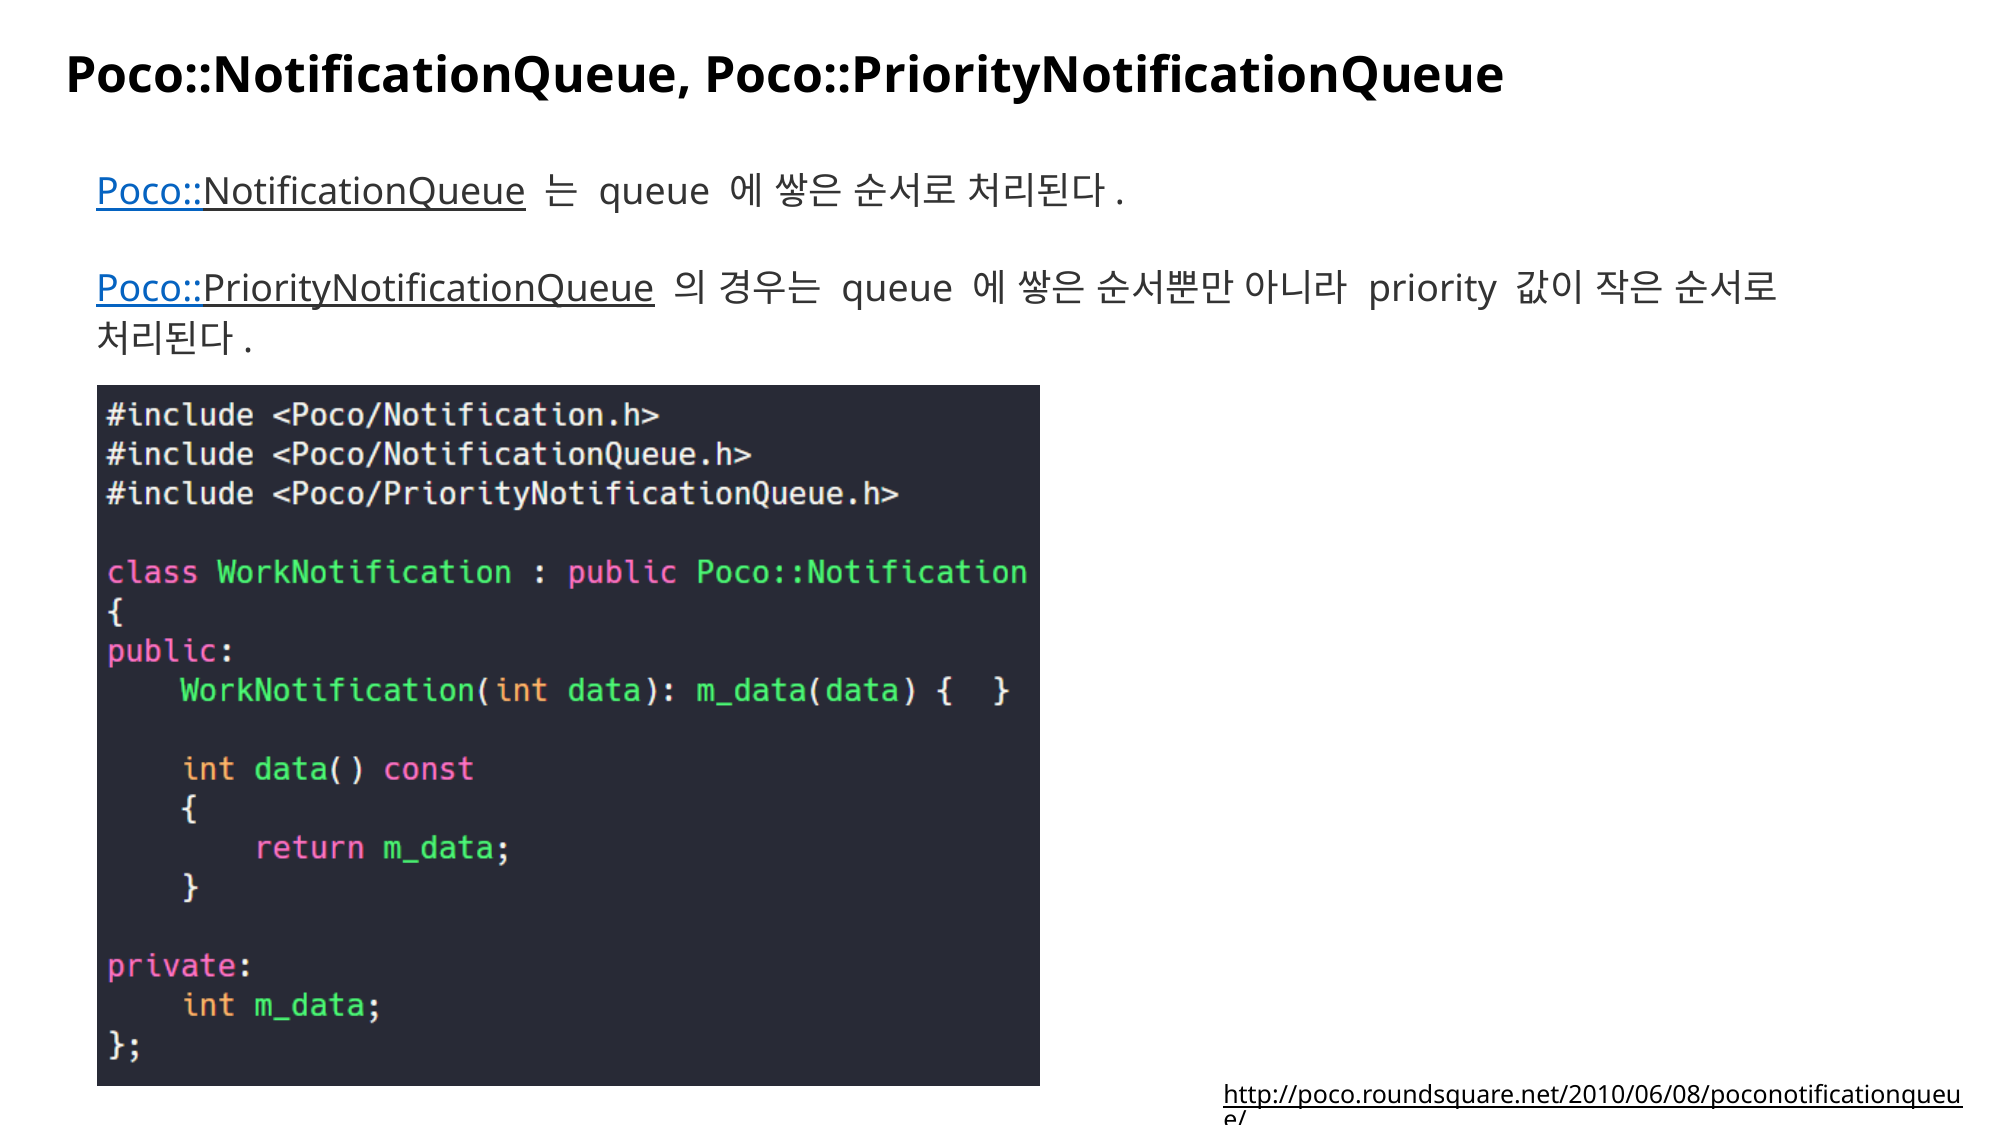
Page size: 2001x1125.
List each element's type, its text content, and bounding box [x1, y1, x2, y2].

text_box http://poco.roundsquare.net/2010/06/08/poconotificationqueue/ [1208, 1071, 1990, 1125]
text_box Poco::NotificationQueue, Poco::PriorityNotificationQueue [50, 35, 1521, 111]
text_box Poco::NotificationQueue 는 queue 에 쌓은 순서로 처리된다. Poco::PriorityNotificationQueue 의 경우는 queue 에 쌓은 순서뿐만 아니라 priority 값이 작은 순서로 처리된다. [81, 160, 1807, 367]
picture [97, 385, 1040, 1086]
